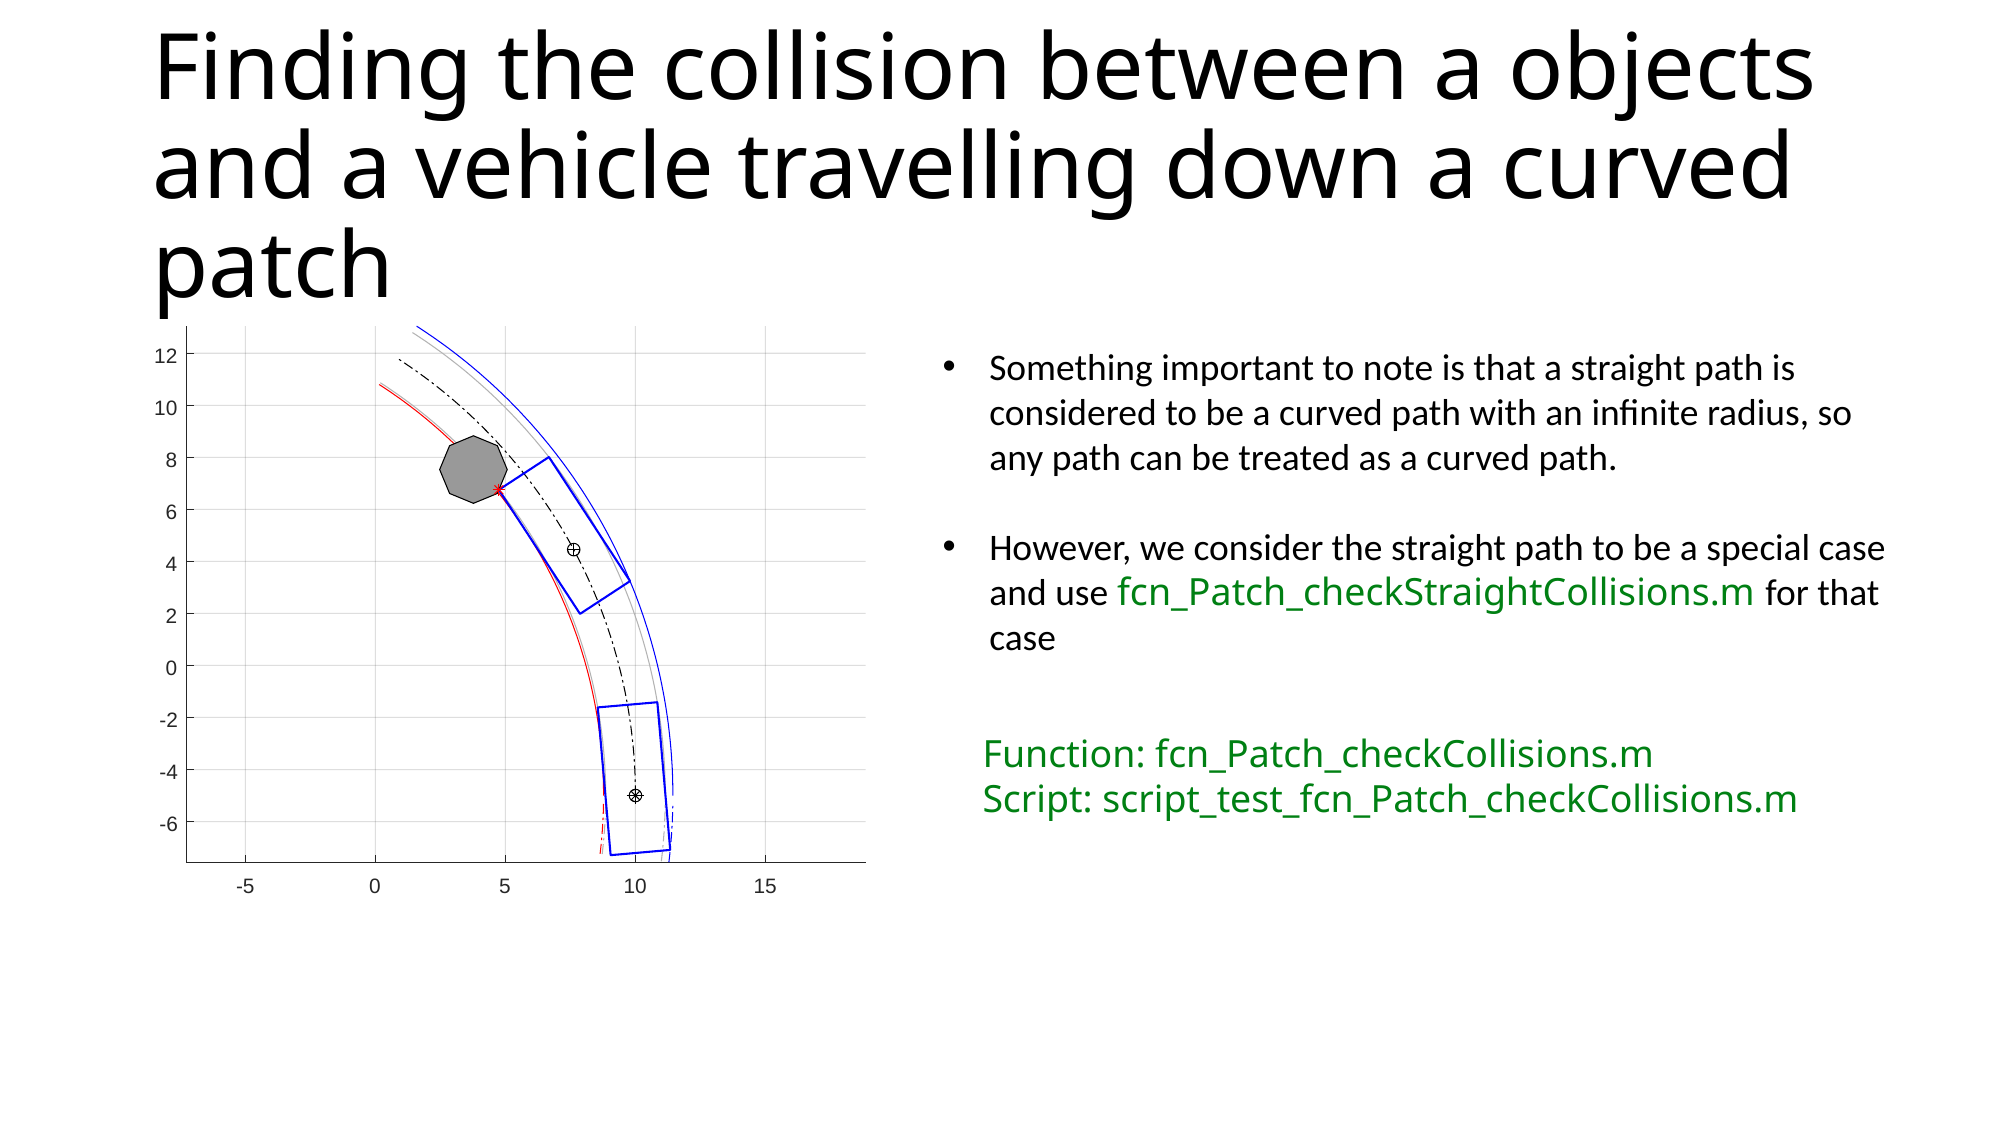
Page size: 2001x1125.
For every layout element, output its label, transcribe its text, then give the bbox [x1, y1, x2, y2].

picture [72, 277, 948, 934]
text_box Something important to note is that a straight path is considered to be a curved path with an infinite radius, so any path can be treated as a curved path. However, we consider the straight path to be a special case and use fcn_Patch_checkStraightCollisions.m for that case [948, 335, 1928, 665]
title Finding the collision between a objects and a vehicle travelling down a curved patch [137, 59, 1863, 278]
text_box Function: fcn_Patch_checkCollisions.m Script: script_test_fcn_Patch_checkCollisions.m [967, 722, 2000, 827]
